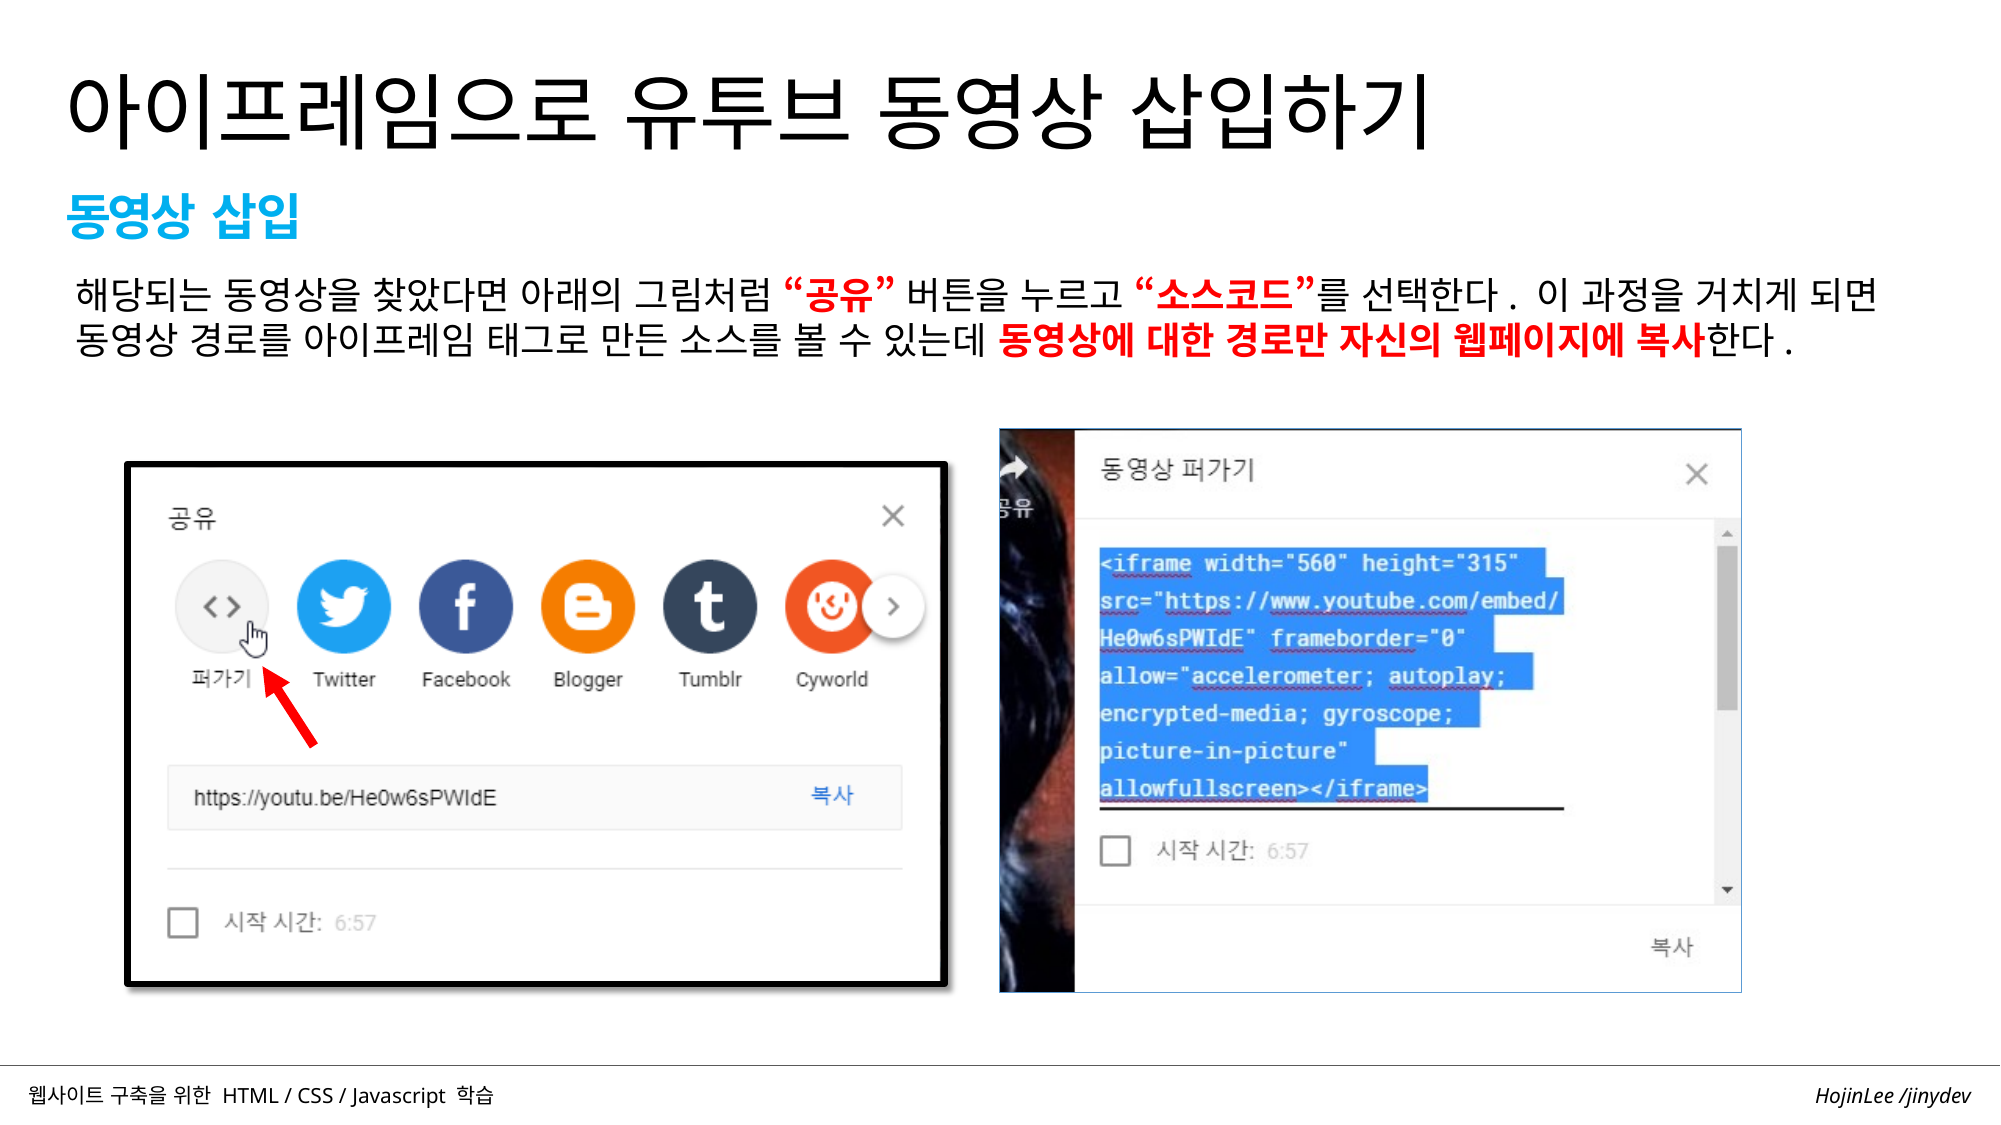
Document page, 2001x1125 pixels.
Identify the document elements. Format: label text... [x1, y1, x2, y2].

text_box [119, 456, 961, 1001]
text_box 해당되는 동영상을 찾았다면 아래의 그림처럼 “공유” 버튼을 누르고 “소스코드”를 선택한다. 이 과정을 거치게 되면 동영상 경로를 아이프레임 태그로 만든 소스를 볼 수 있는데 동영상에 대한 경로만 자신의 웹페이지에 복사한다. [60, 264, 1924, 370]
text_box HojinLee /jinydev [1522, 1074, 1986, 1115]
text_box 동영상 삽입 [50, 177, 1051, 253]
text_box 웹사이트 구축을 위한 HTML / CSS / Javascript 학습 [14, 1074, 647, 1115]
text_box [998, 427, 1743, 994]
text_box 아이프레임으로 유투브 동영상 삽입하기 [50, 52, 1488, 168]
